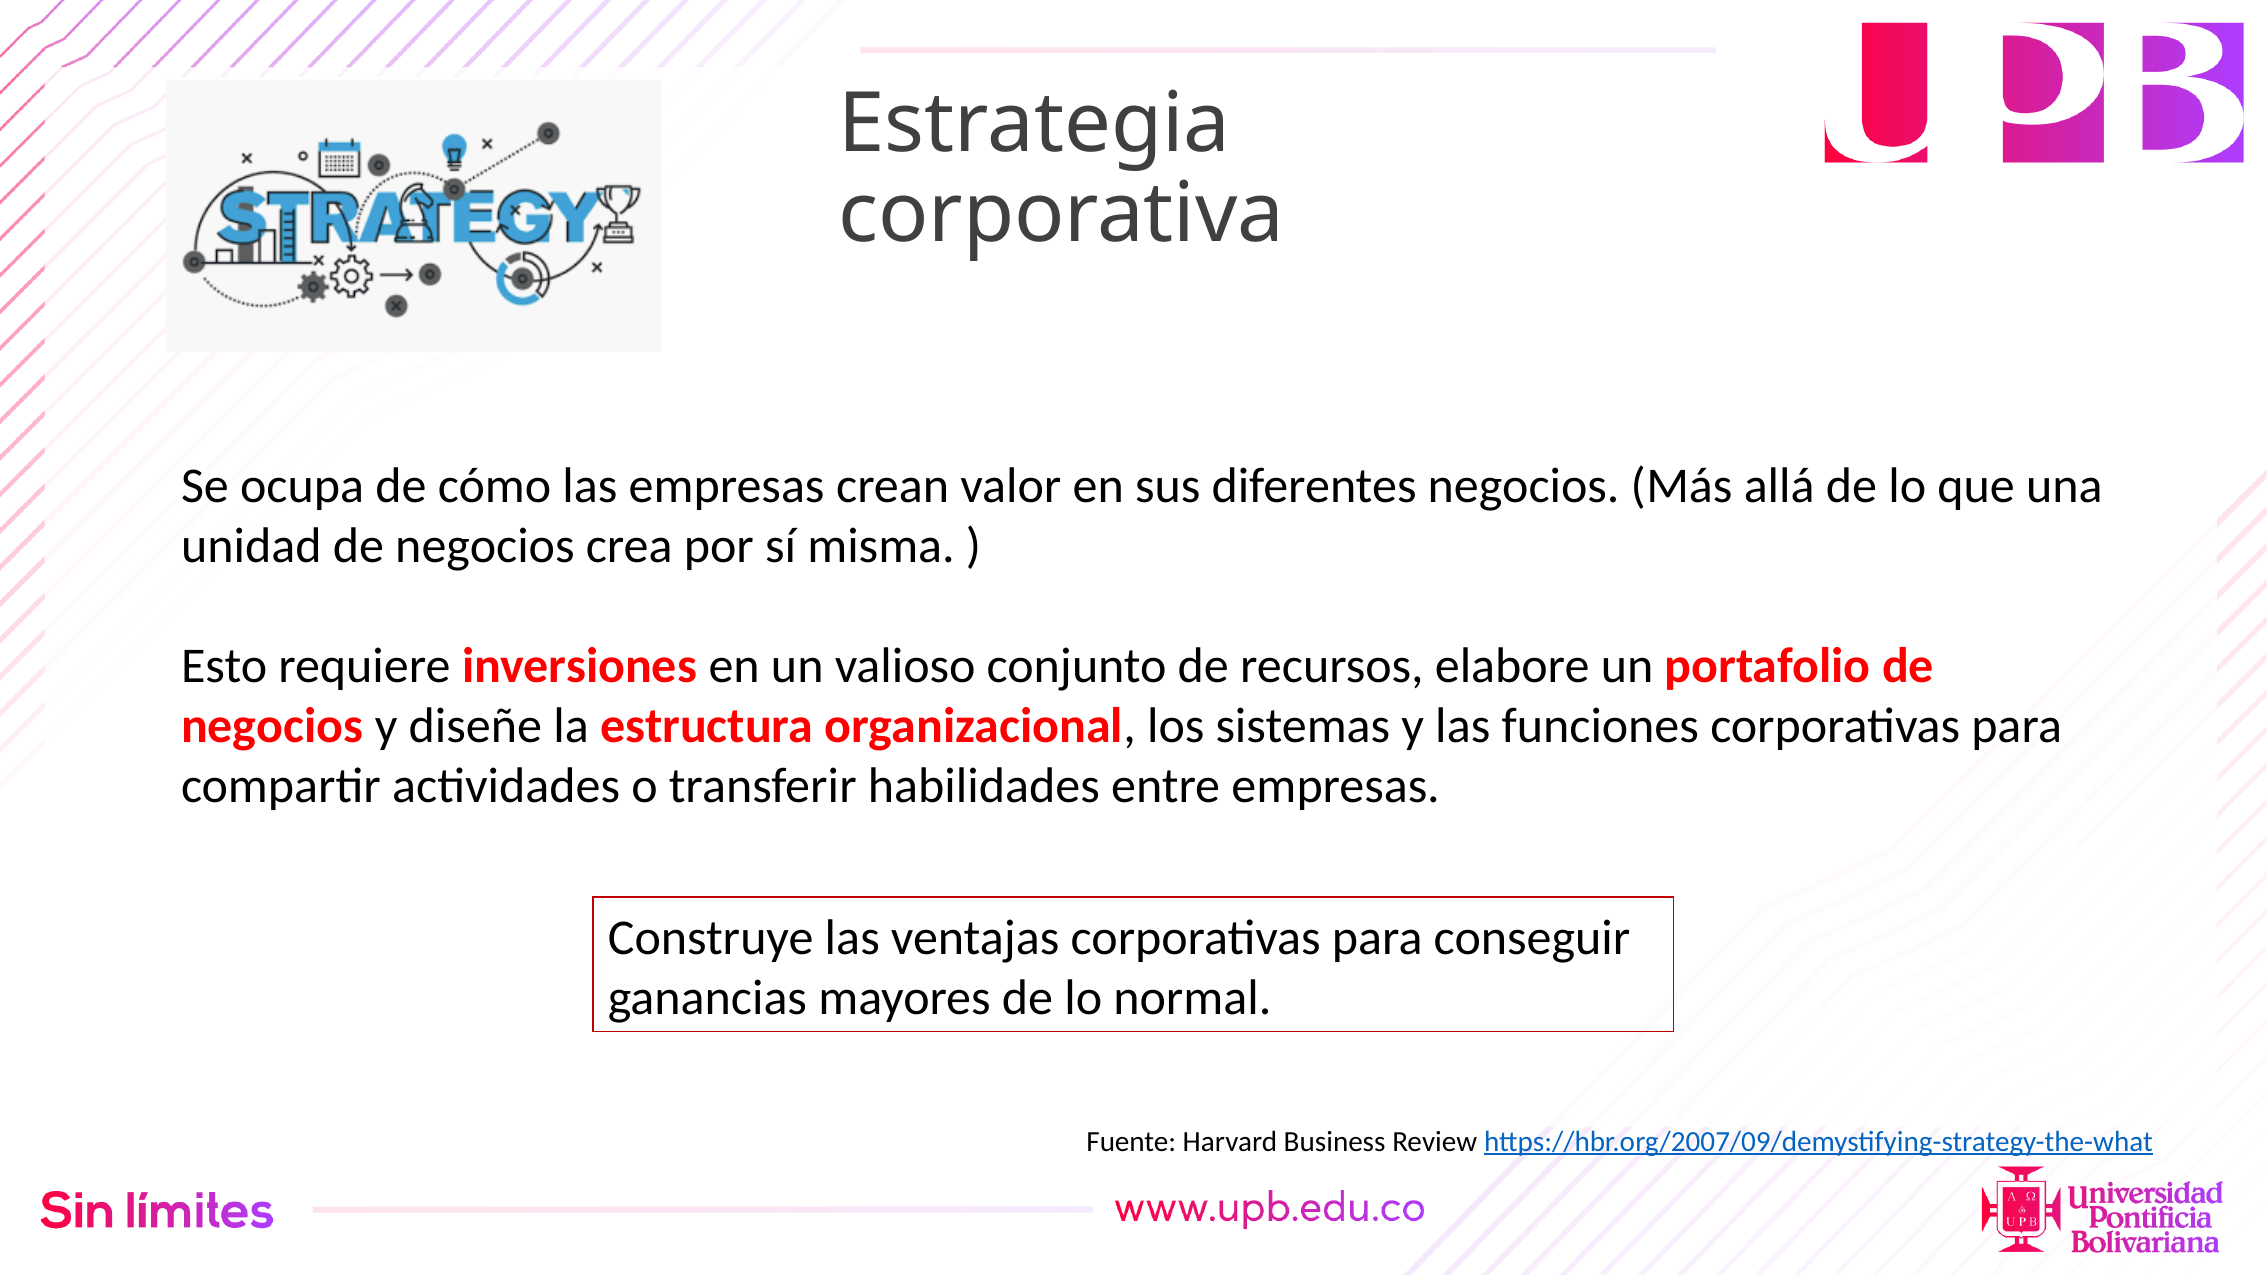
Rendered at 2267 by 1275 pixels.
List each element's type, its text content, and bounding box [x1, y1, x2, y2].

text_box Estrategia corporativa [823, 63, 1641, 276]
text_box Construye las ventajas corporativas para conseguir ganancias mayores de lo normal. [593, 896, 1674, 1032]
text_box Se ocupa de cómo las empresas crean valor en sus diferentes negocios. (Más allá de lo que una unidad de negocios crea por sí misma. ) Esto requiere inversiones en un valioso conjunto de recursos, elabore un portafolio de negocios y diseñe la estructura organizacional, los sistemas y las funciones corporativas para compartir actividades o transferir habilidades entre empresas. [166, 444, 2123, 880]
picture [0, 0, 2267, 1275]
text_box Fuente: Harvard Business Review https://hbr.org/2007/09/demystifying-strategy-the-what [1071, 1114, 2205, 1165]
